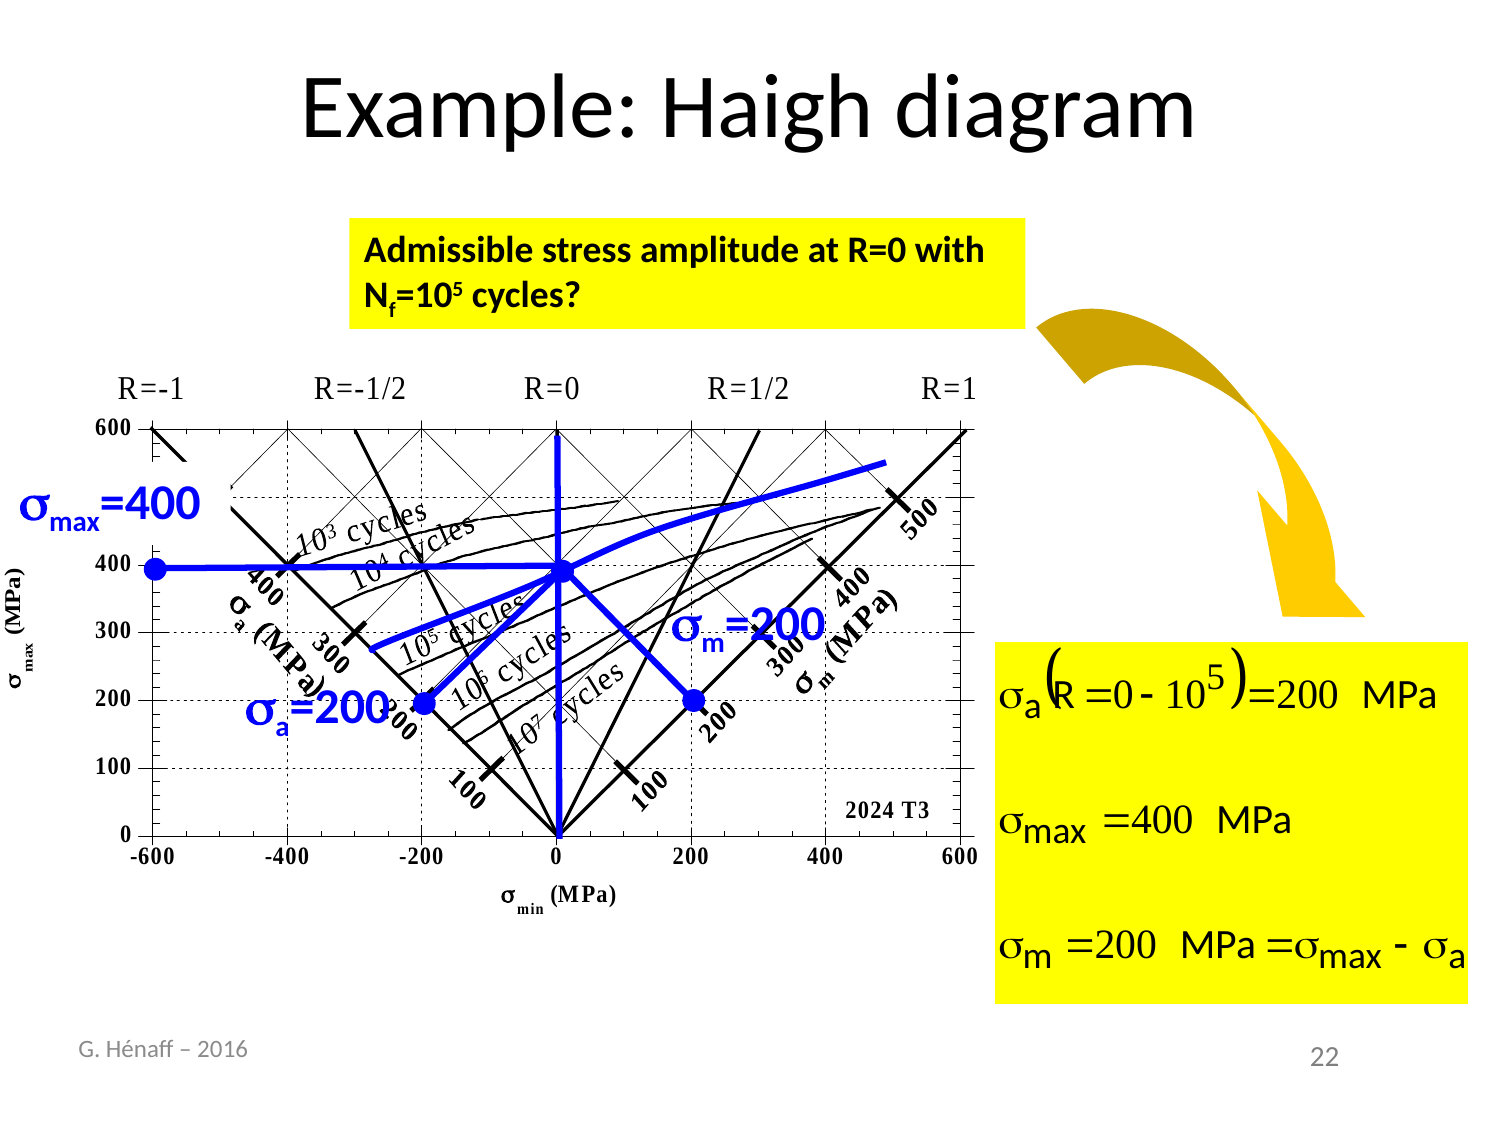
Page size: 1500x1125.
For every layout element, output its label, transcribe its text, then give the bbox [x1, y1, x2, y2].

slide_number G. Hénaff – 2016 [63, 1017, 414, 1077]
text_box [995, 641, 1469, 1005]
picture [0, 357, 996, 926]
text_box [1036, 308, 1366, 618]
title Example: Haigh diagram [75, 6, 1425, 195]
text_box Admissible stress amplitude at R=0 with Nf=105 cycles? [349, 218, 1026, 329]
